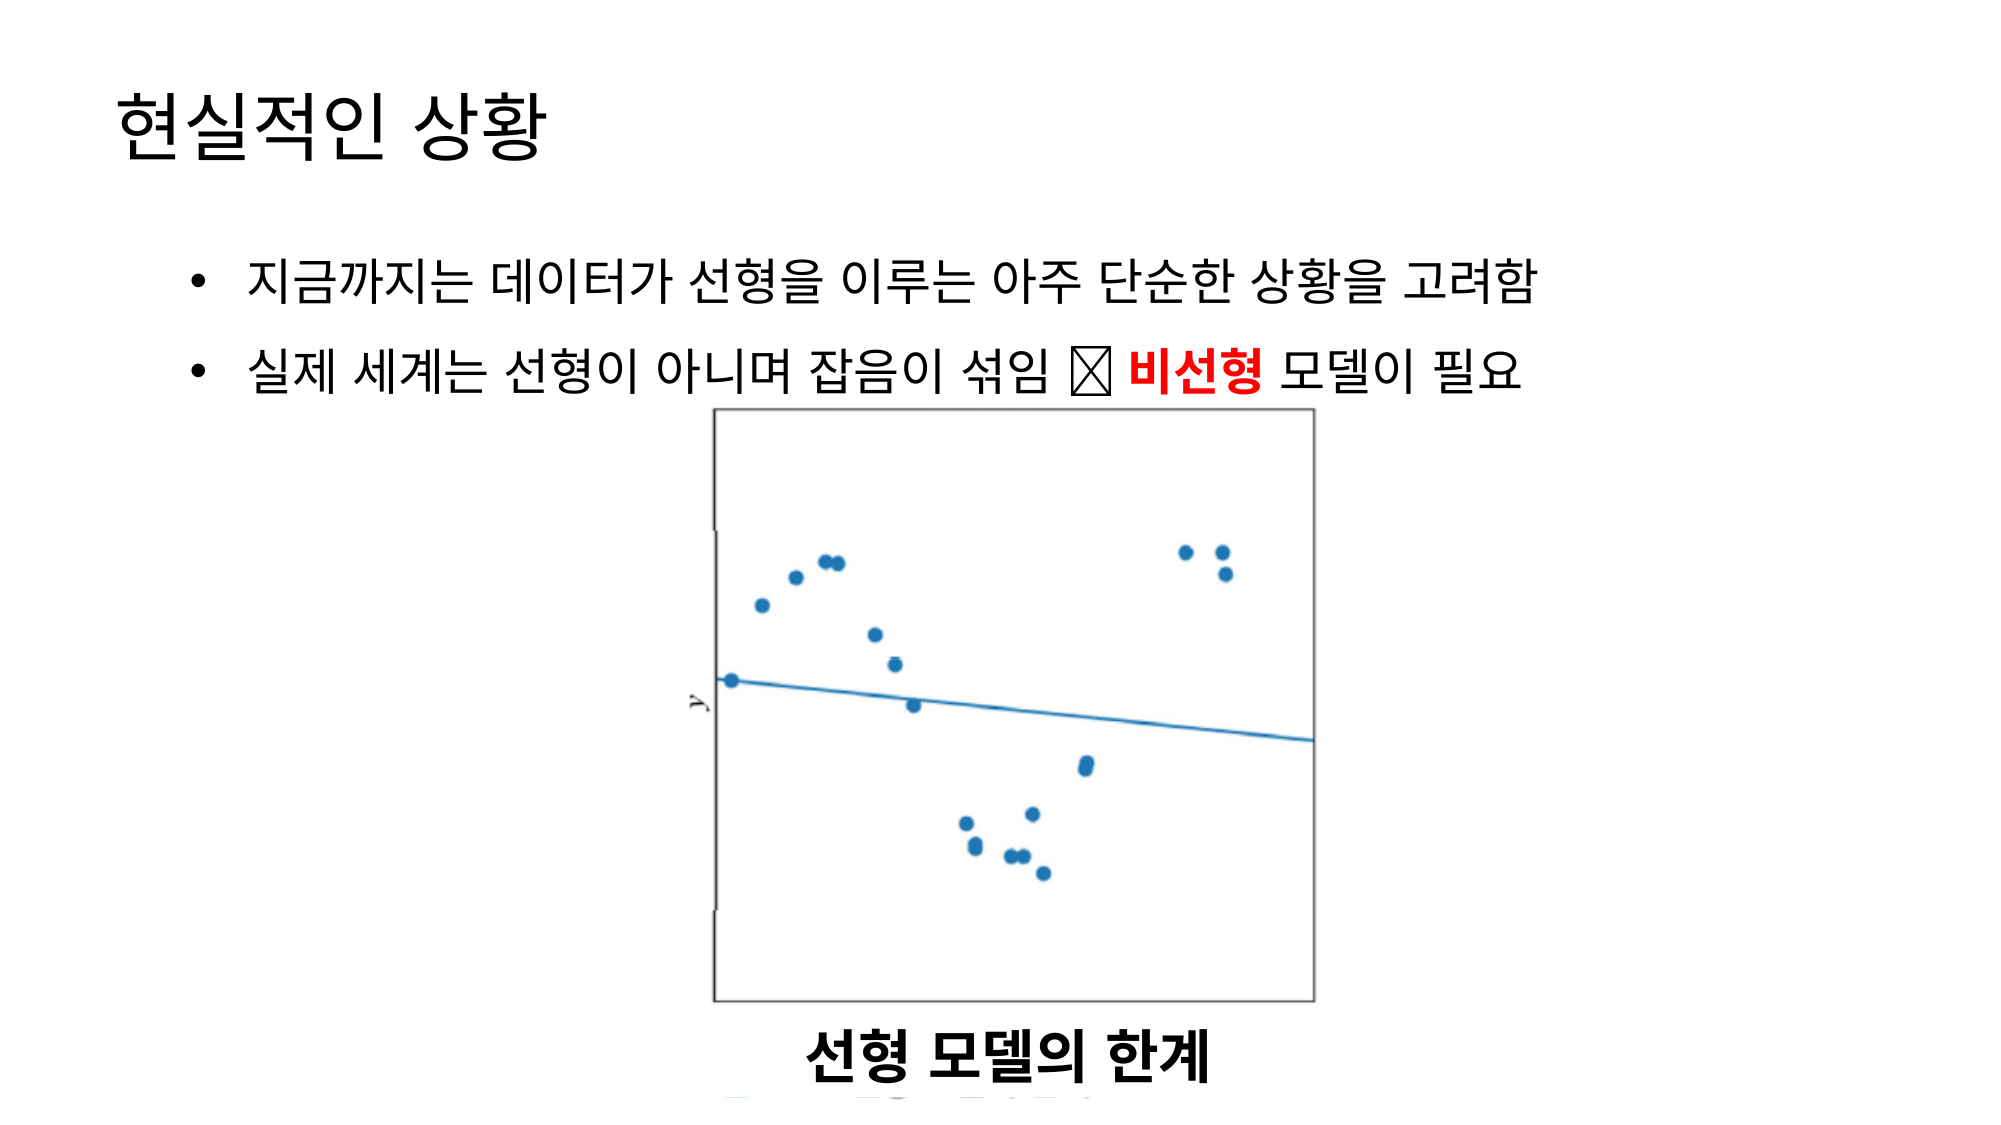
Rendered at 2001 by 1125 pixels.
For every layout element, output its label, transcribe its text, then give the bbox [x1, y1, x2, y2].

text_box 현실적인 상황 지금까지는 데이터가 선형을 이루는 아주 단순한 상황을 고려함 실제 세계는 선형이 아니며 잡음이 섞임  비선형 모델이 필요 [99, 73, 1721, 408]
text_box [685, 400, 1332, 1103]
